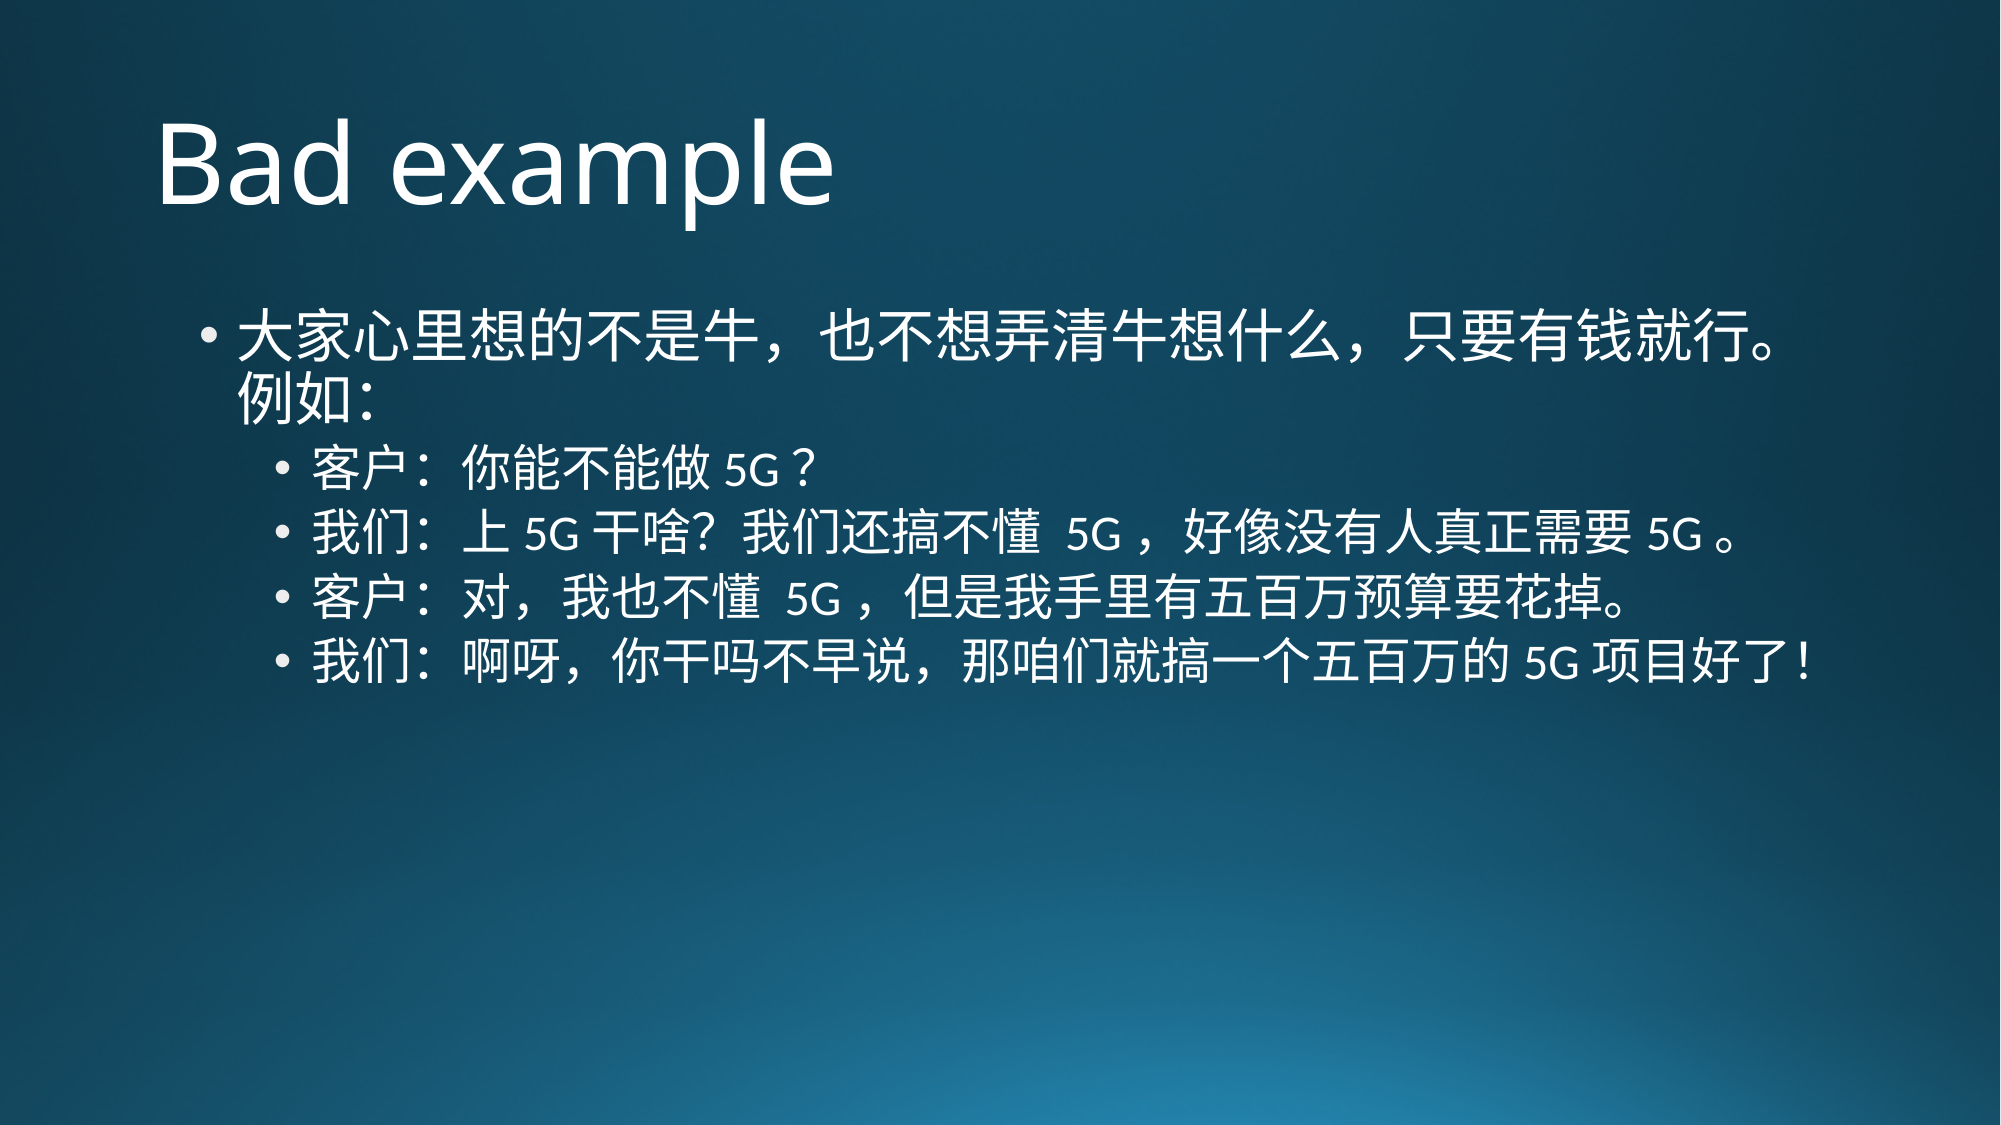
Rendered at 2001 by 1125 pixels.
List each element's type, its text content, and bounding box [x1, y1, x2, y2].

list 大家心里想的不是牛，也不想弄清牛想什么，只要有钱就行。例如： 客户：你能不能做5G？ 我们：上5G干啥？我们还搞不懂 5G，好像没有人真正需要5G。 客户：对，我也不懂 5G，但是我手里有五百万预算要花掉。 我们：啊呀，你干吗不早说，那咱们就搞一个五百万的5G项目好了！ [183, 299, 1863, 1014]
picture [0, 0, 2001, 1125]
title Bad example [137, 59, 1863, 278]
